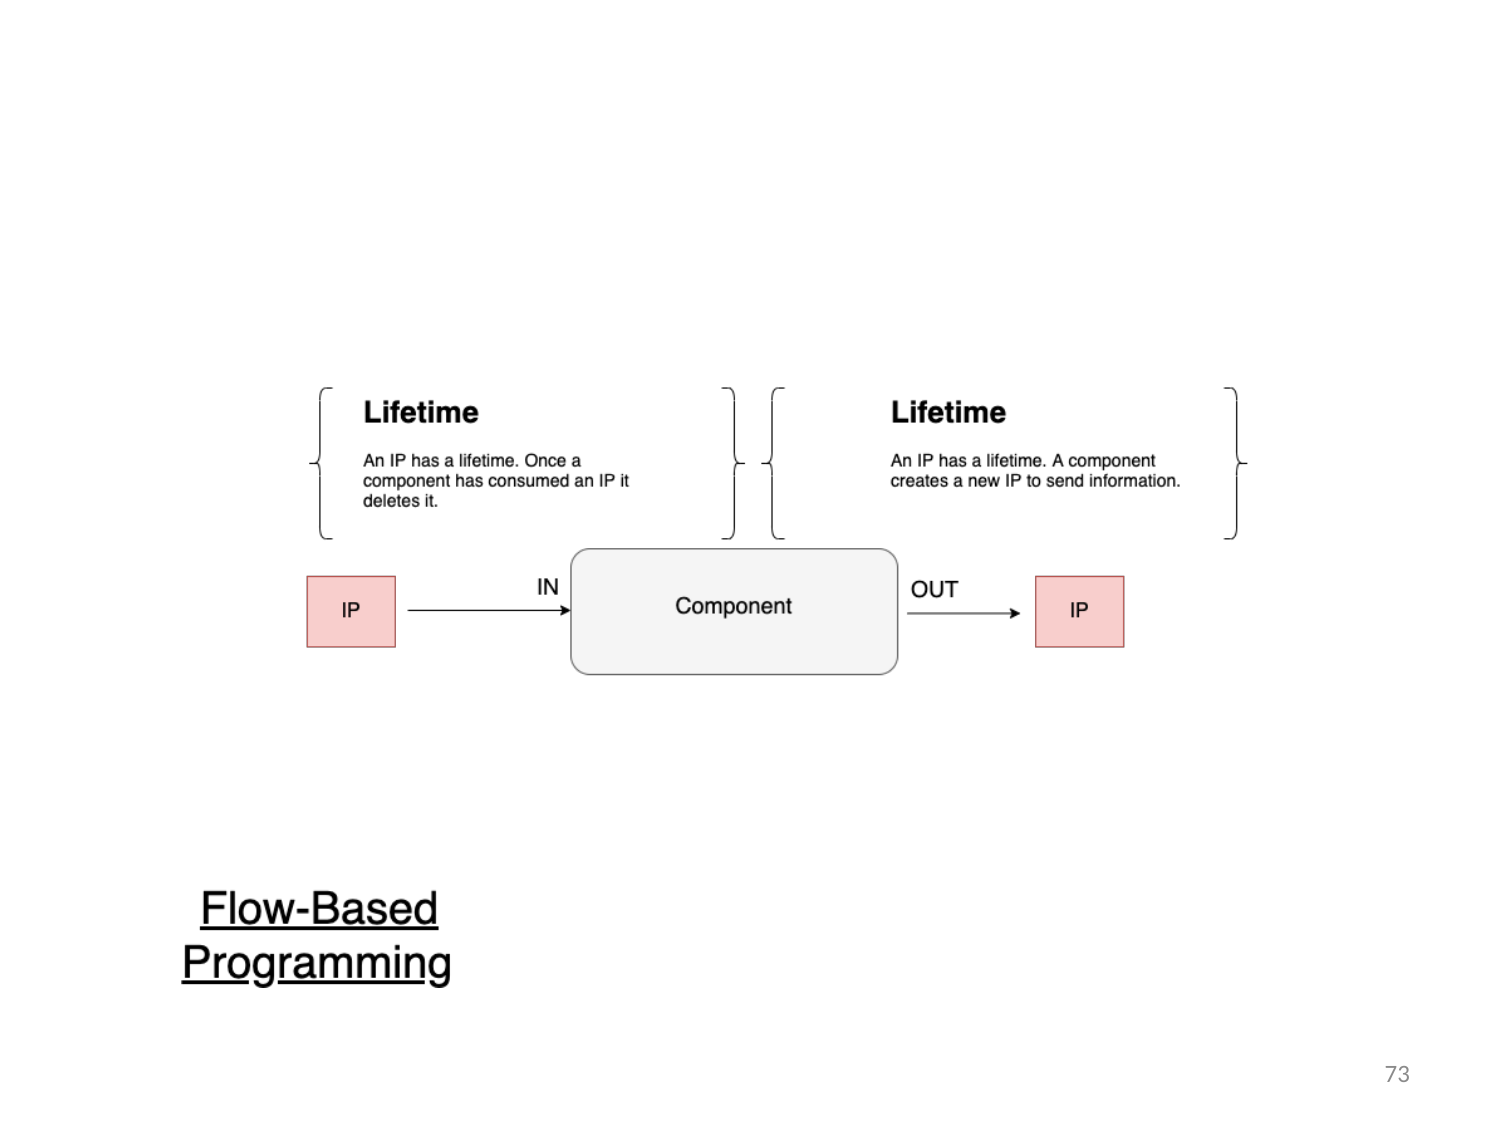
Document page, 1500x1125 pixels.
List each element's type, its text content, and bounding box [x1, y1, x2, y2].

picture [131, 375, 1251, 989]
slide_number 73 [1074, 1042, 1425, 1103]
